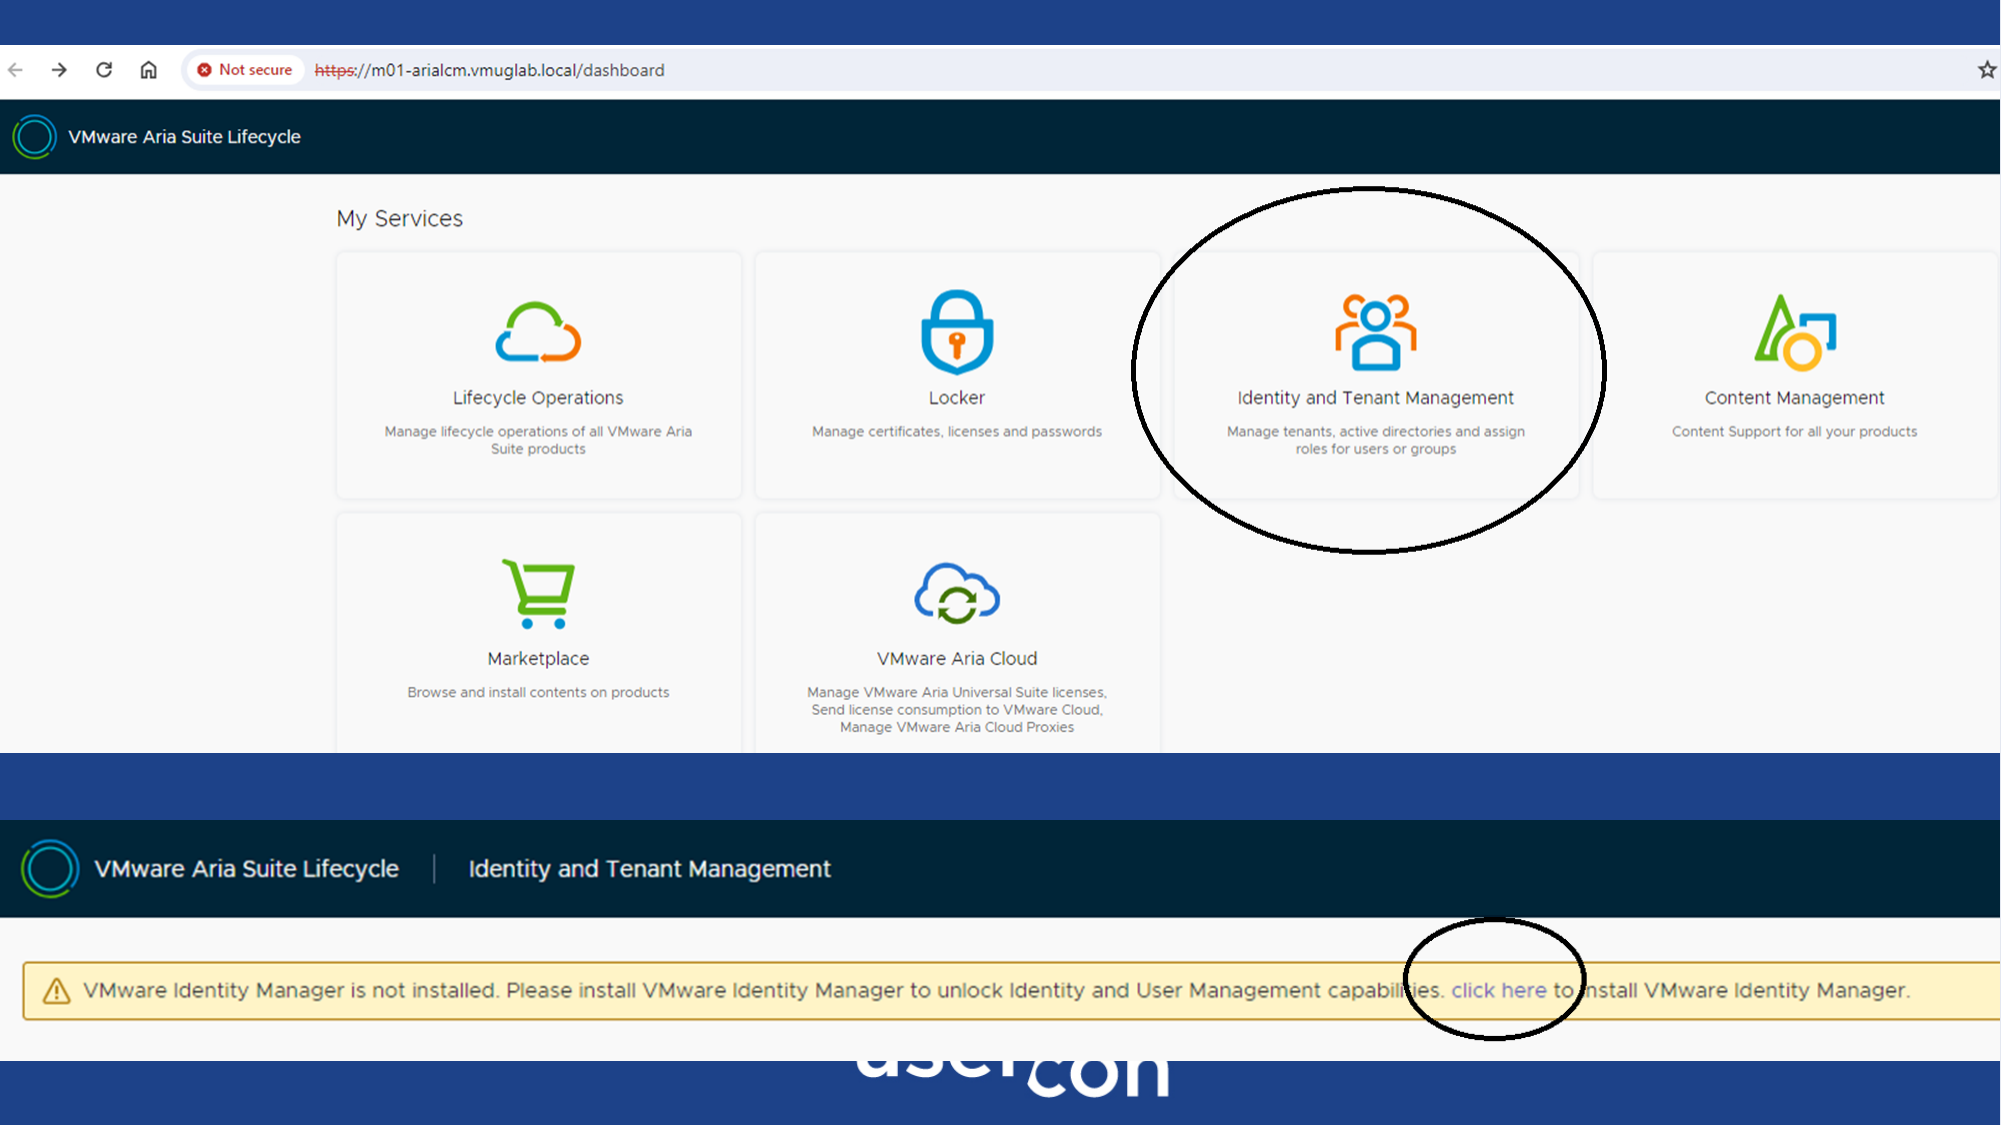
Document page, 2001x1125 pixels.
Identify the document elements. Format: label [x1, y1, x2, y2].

picture [190, 857, 237, 879]
picture [94, 859, 187, 879]
picture [242, 857, 400, 884]
picture [607, 858, 684, 879]
picture [469, 857, 553, 884]
picture [181, 128, 224, 145]
picture [0, 0, 2001, 101]
picture [556, 857, 600, 879]
picture [68, 130, 139, 145]
picture [688, 859, 833, 884]
picture [0, 173, 2001, 819]
picture [19, 850, 69, 901]
picture [143, 129, 155, 144]
picture [11, 123, 51, 161]
picture [230, 128, 302, 148]
picture [0, 916, 2001, 1125]
picture [158, 130, 177, 145]
